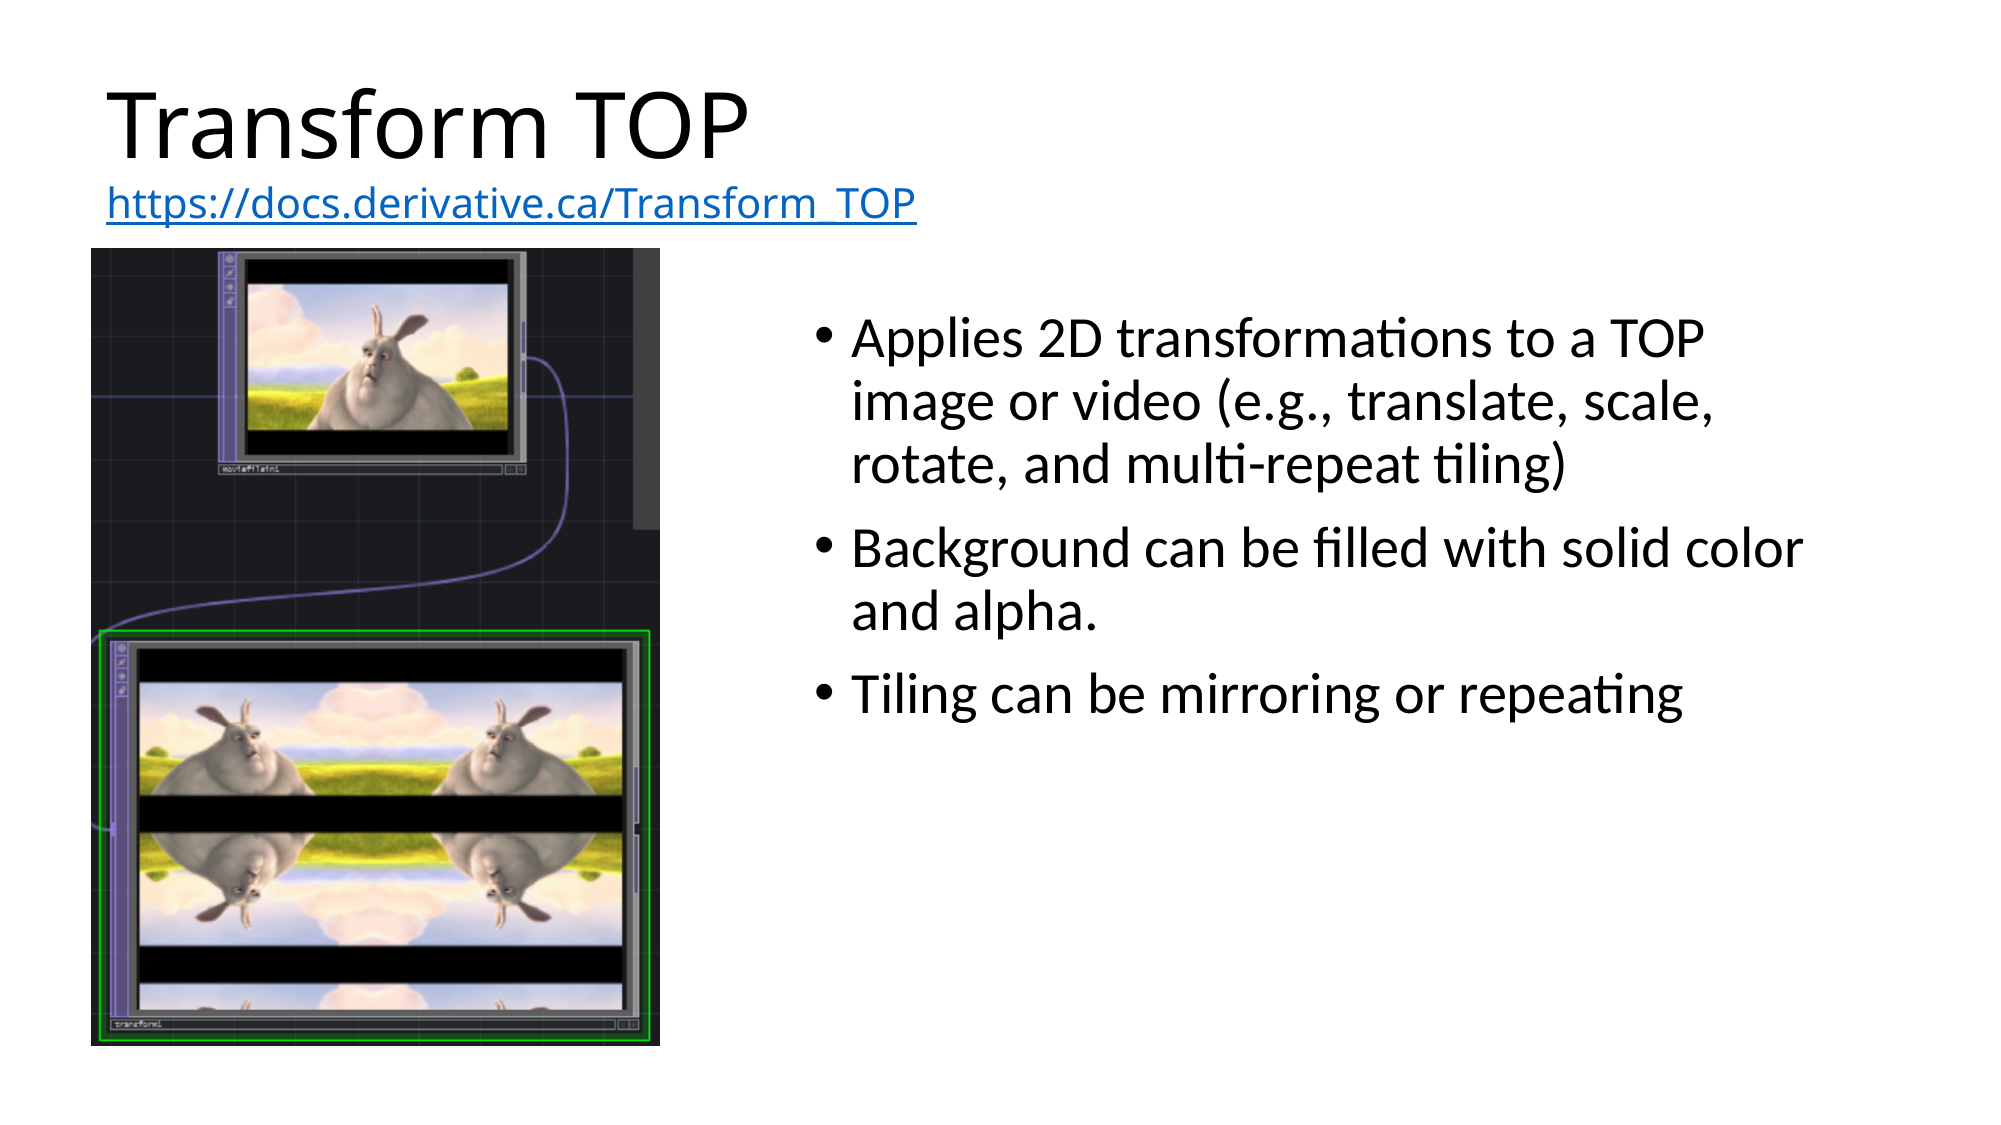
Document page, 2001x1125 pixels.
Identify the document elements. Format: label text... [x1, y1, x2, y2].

list Applies 2D transformations to a TOP image or video (e.g., translate, scale, rotate, and multi-repeat tiling) Background can be filled with solid color and alpha. Tiling can be mirroring or repeating [799, 299, 1863, 1014]
title Transform TOP https://docs.derivative.ca/Transform_TOP [91, 59, 1863, 249]
picture [91, 248, 660, 1047]
